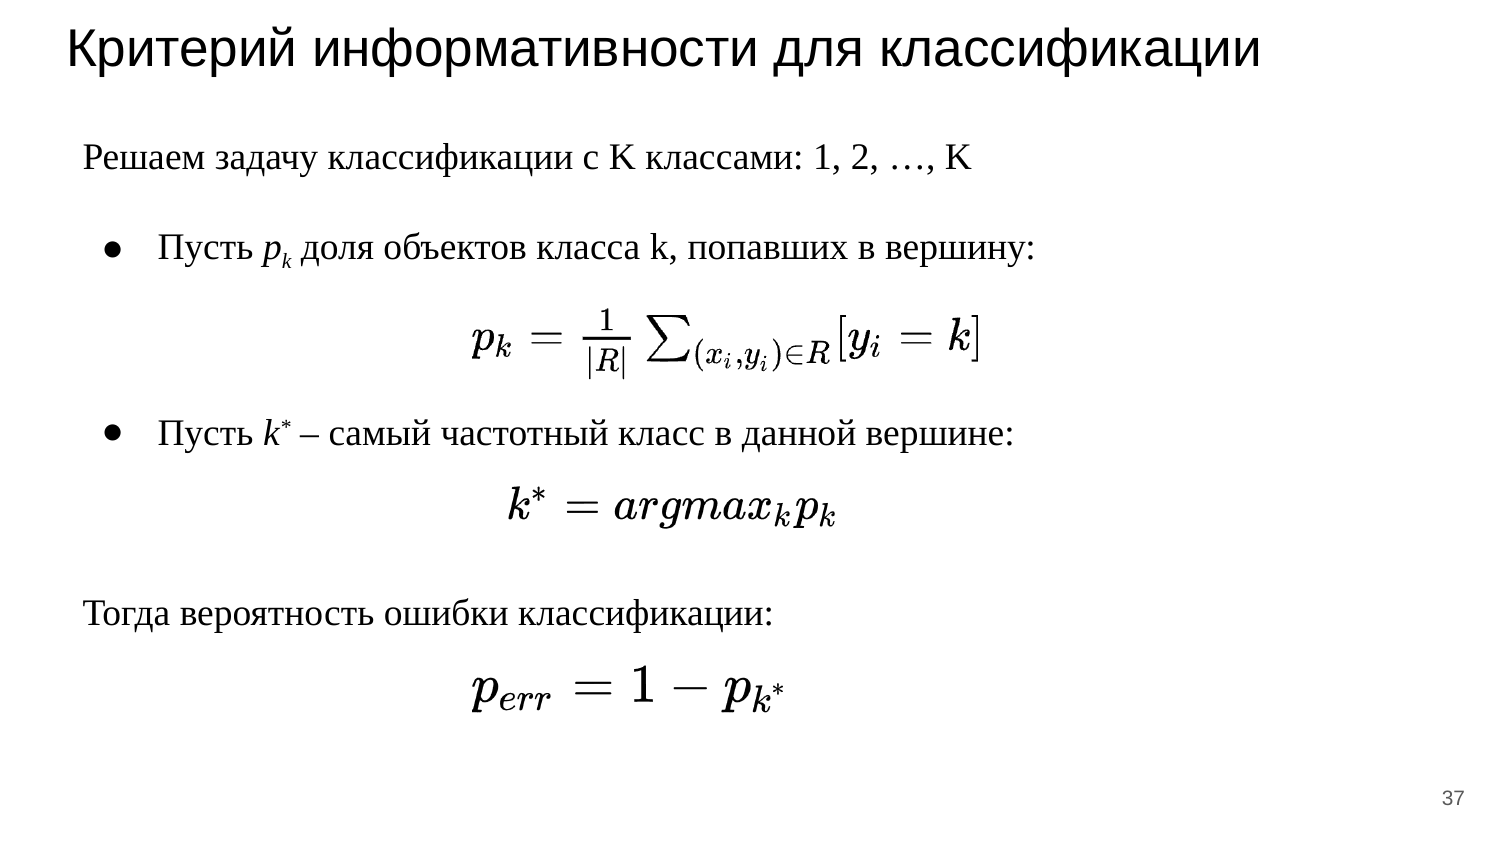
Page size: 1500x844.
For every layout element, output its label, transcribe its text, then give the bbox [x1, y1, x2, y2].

picture [471, 304, 986, 383]
text_box Решаем задачу классификации с K классами: 1, 2, …, K Пусть pk доля объектов класса k, попавших в вершину: Пусть k* – самый частотный класс в данной вершине: Тогда вероятность ошибки классификации: [67, 116, 1390, 747]
picture [471, 659, 794, 719]
picture [505, 482, 840, 534]
title Критерий информативности для классификации [51, 0, 1449, 92]
slide_number ‹#› [1389, 764, 1480, 830]
